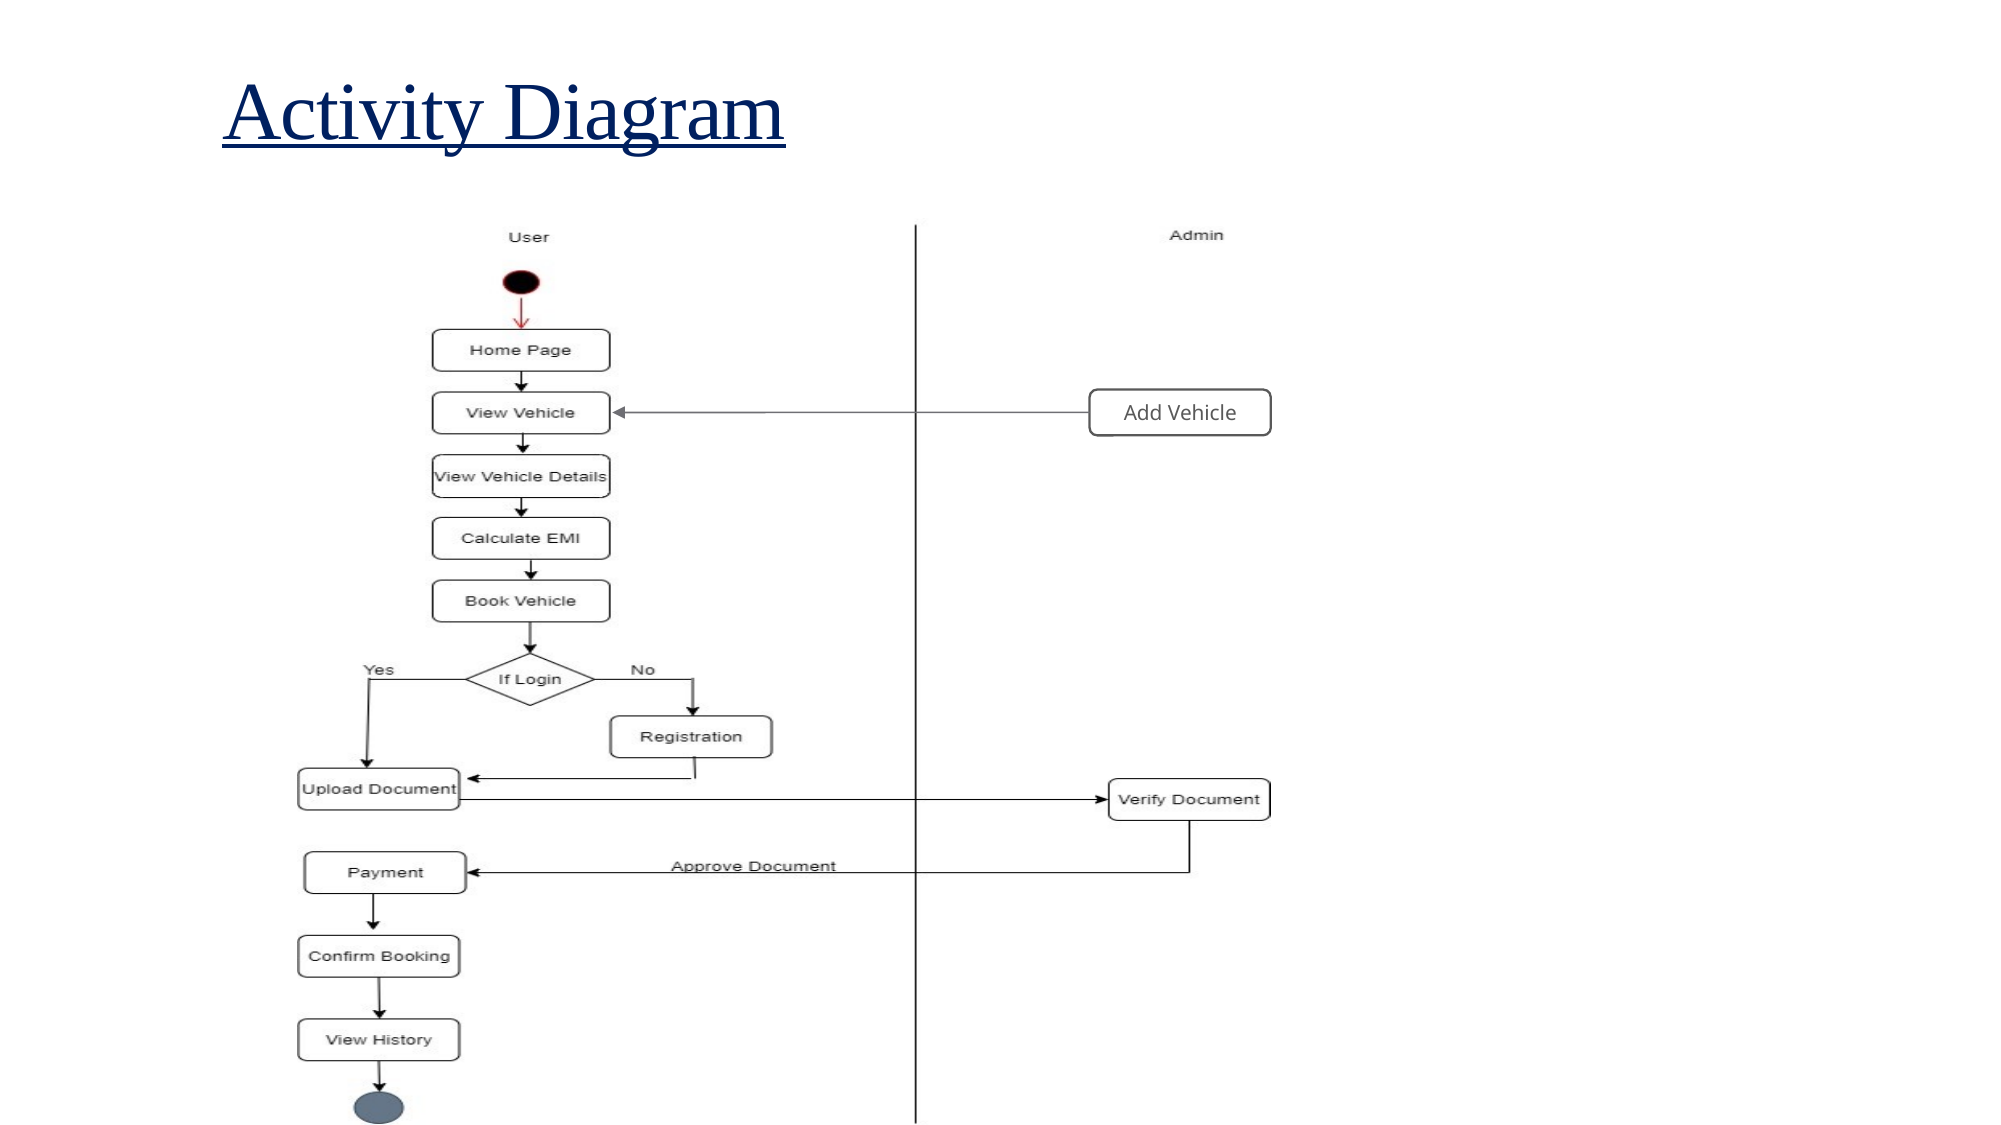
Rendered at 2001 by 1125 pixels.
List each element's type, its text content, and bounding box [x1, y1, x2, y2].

title Activity Diagram [206, 60, 1797, 165]
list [297, 193, 1272, 1125]
table_cell Foreign Key [612, 413, 1089, 420]
